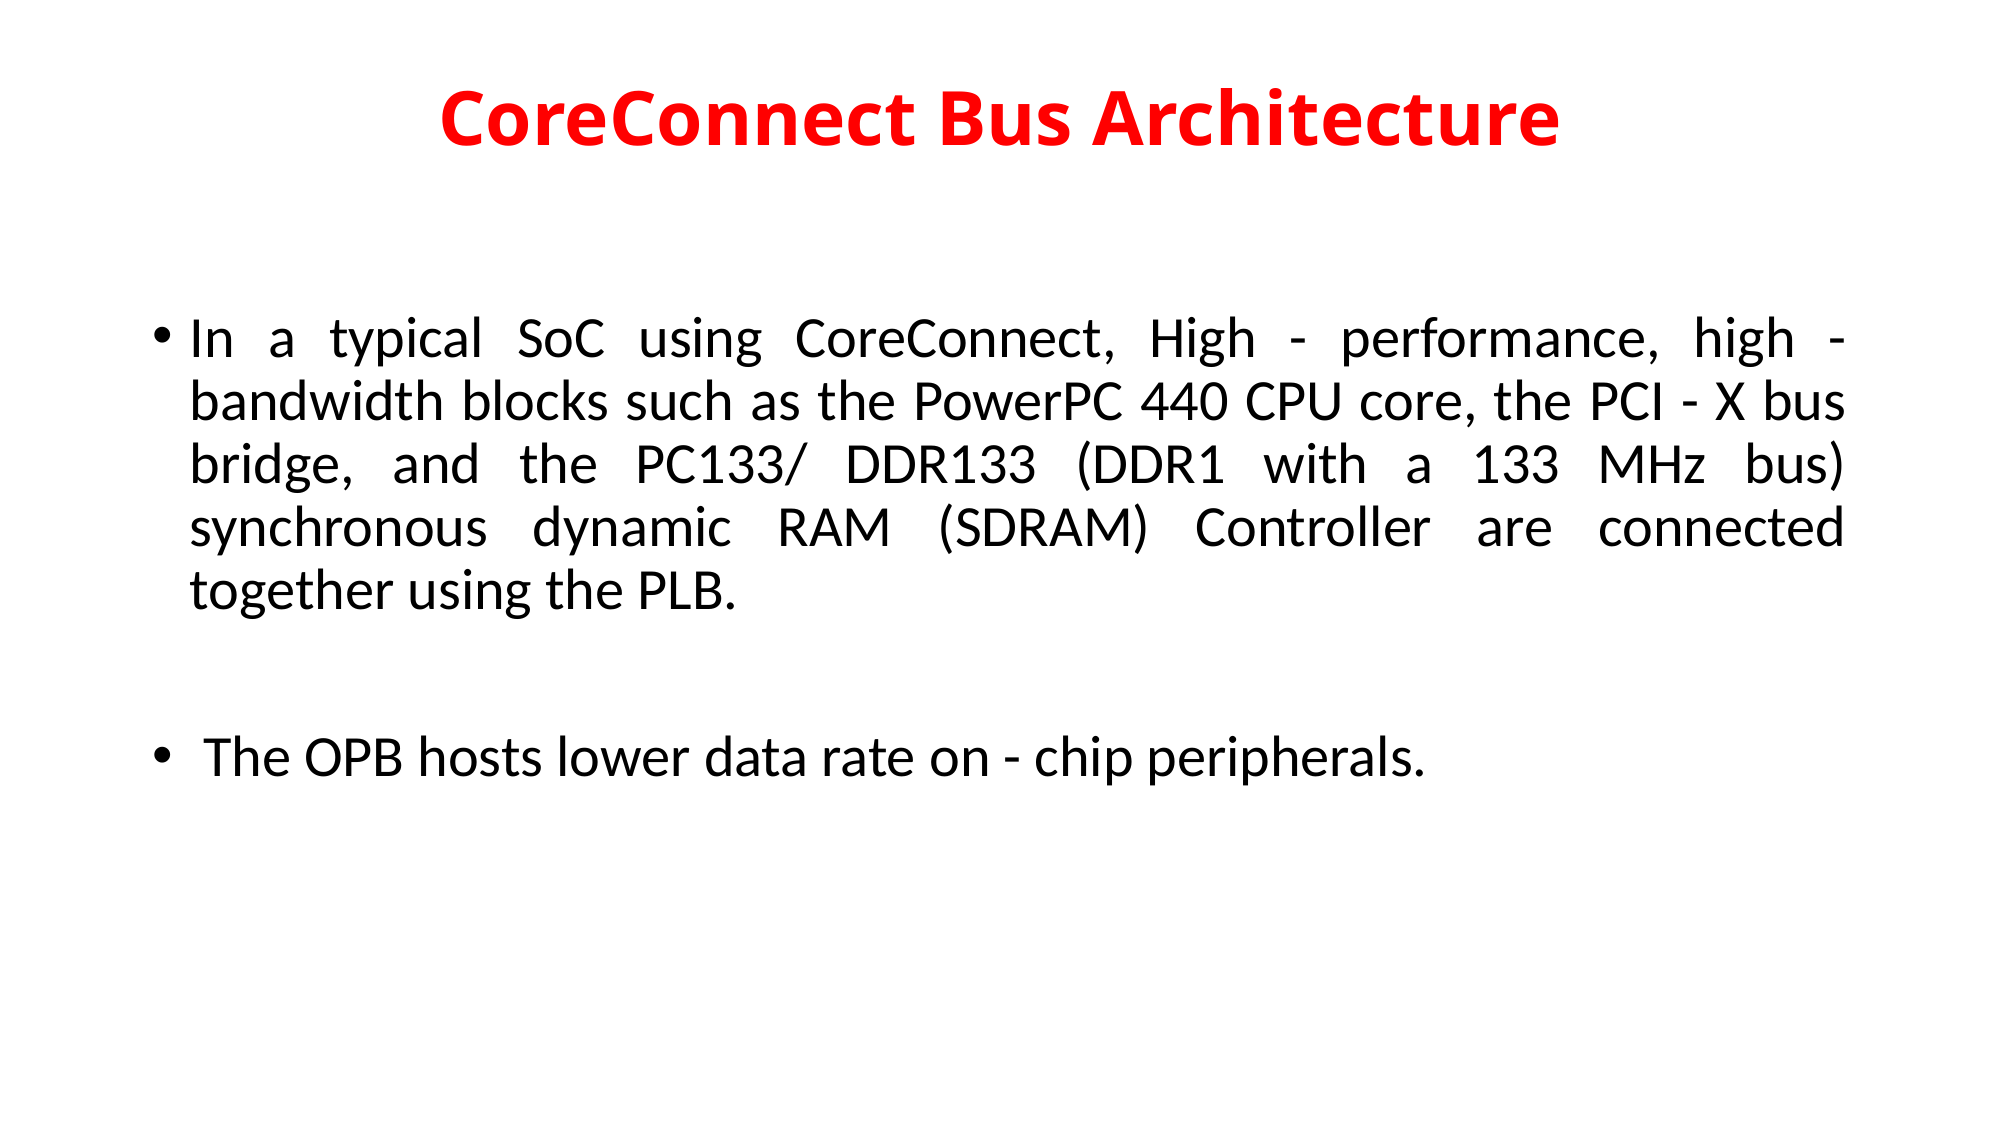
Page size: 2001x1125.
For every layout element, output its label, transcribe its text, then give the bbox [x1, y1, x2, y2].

list In a typical SoC using CoreConnect, High - performance, high - bandwidth blocks such as the PowerPC 440 CPU core, the PCI - X bus bridge, and the PC133/ DDR133 (DDR1 with a 133 MHz bus) synchronous dynamic RAM (SDRAM) Controller are connected together using the PLB. The OPB hosts lower data rate on - chip peripherals. [137, 299, 1863, 1014]
title CoreConnect Bus Architecture [137, 59, 1863, 183]
